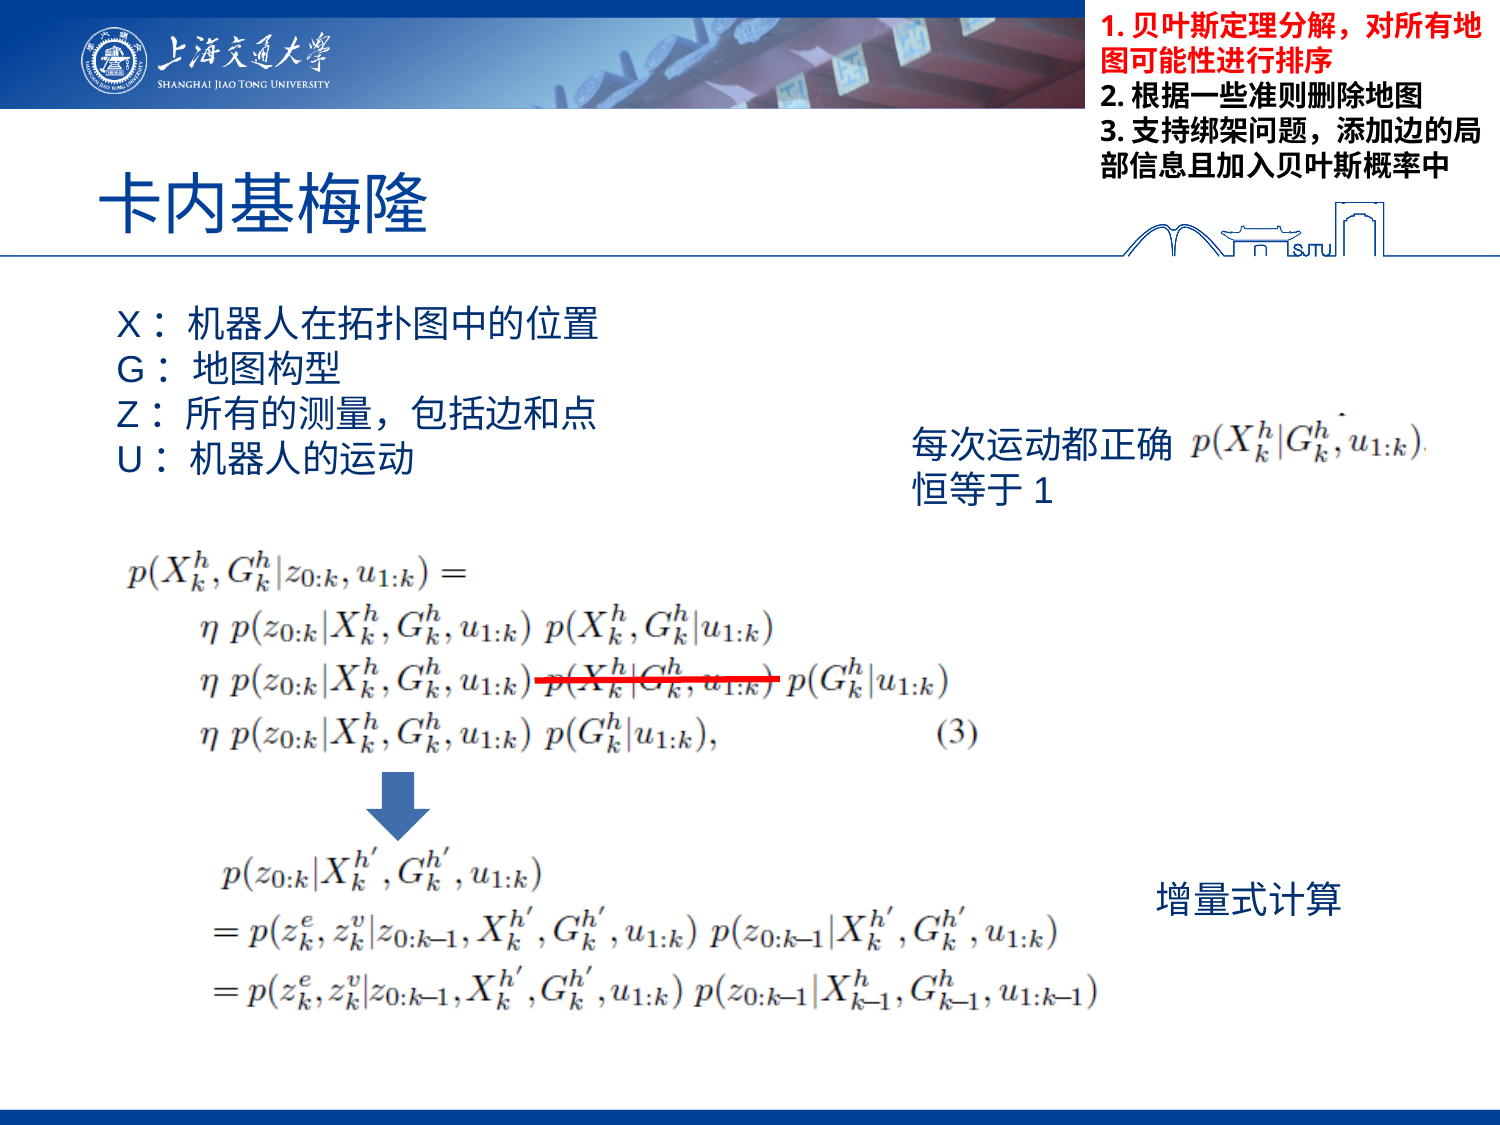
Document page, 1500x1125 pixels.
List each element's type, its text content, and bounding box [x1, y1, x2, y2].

text_box 1.贝叶斯定理分解，对所有地图可能性进行排序 2.根据一些准则删除地图 3.支持绑架问题，添加边的局部信息且加入贝叶斯概率中 [1085, 0, 1500, 190]
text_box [204, 771, 1105, 1018]
text_box 增量式计算 [1141, 868, 1375, 929]
title 卡内基梅隆 [81, 159, 1455, 254]
picture [0, 18, 1085, 109]
text_box X：机器人在拓扑图中的位置 G：地图构型 Z：所有的测量，包括边和点 U：机器人的运动 [101, 292, 630, 488]
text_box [896, 413, 1426, 520]
picture [101, 543, 996, 773]
